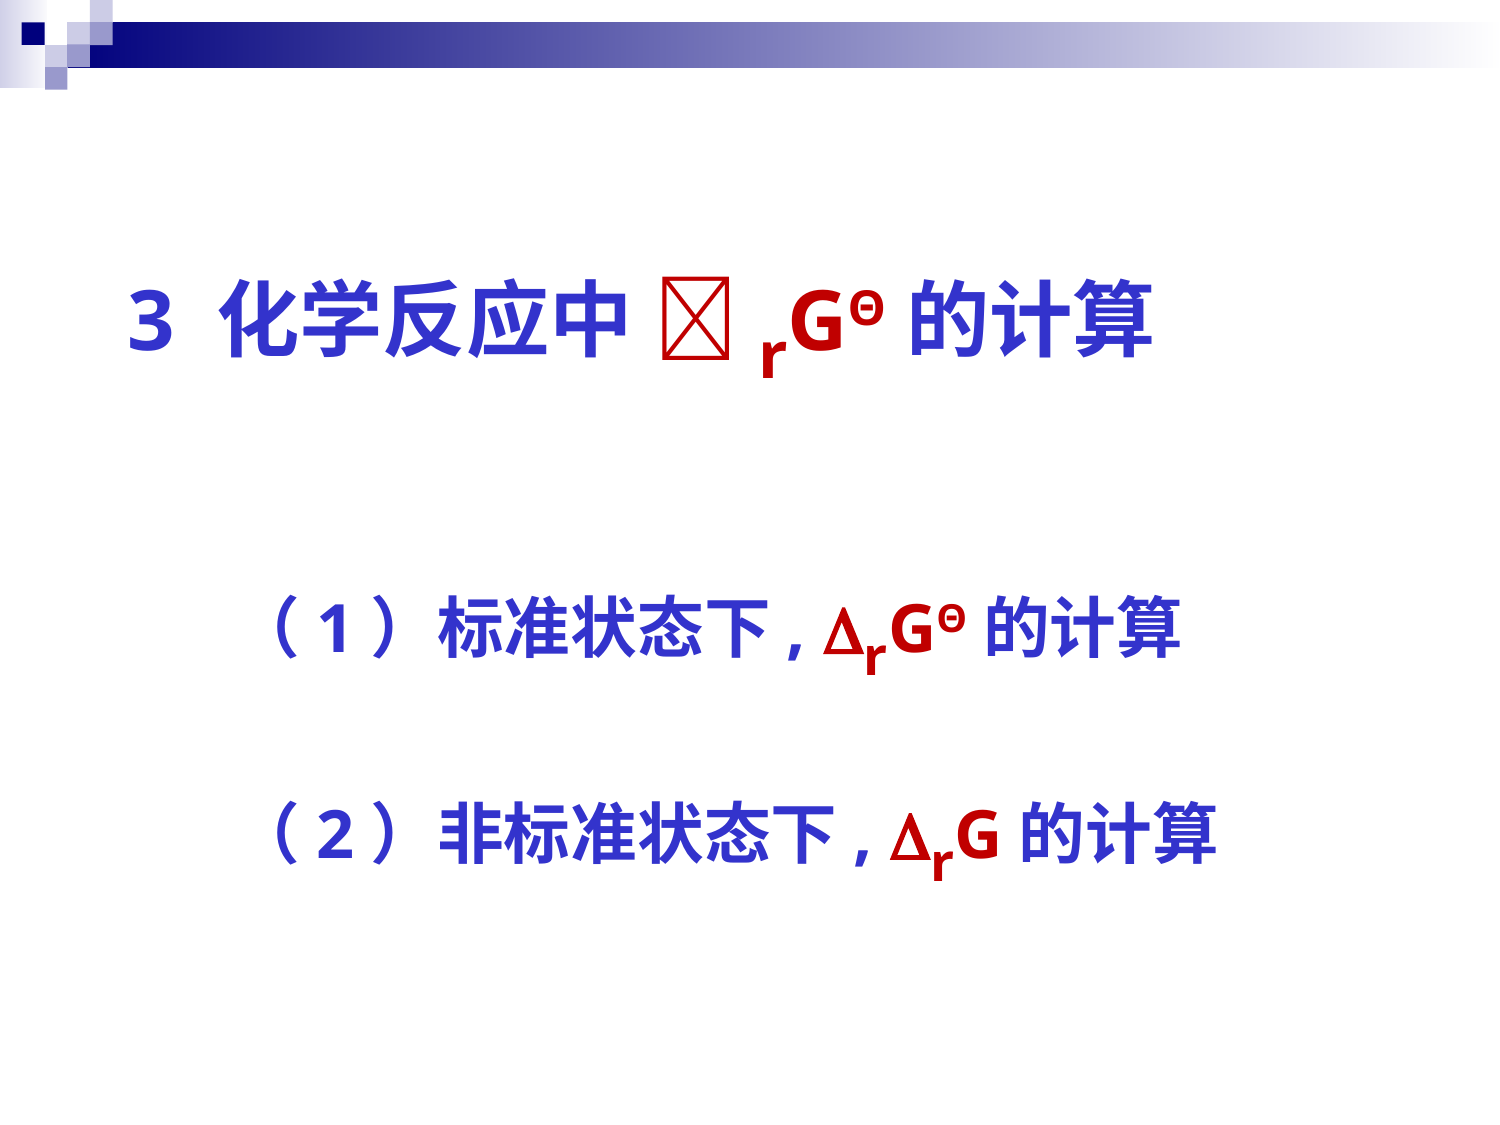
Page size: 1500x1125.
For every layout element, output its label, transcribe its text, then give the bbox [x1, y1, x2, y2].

title 3 化学反应中 rGΘ的计算 [112, 267, 1260, 363]
list （1）标准状态下, rGΘ的计算 （2）非标准状态下, rG的计算 [218, 491, 1270, 832]
